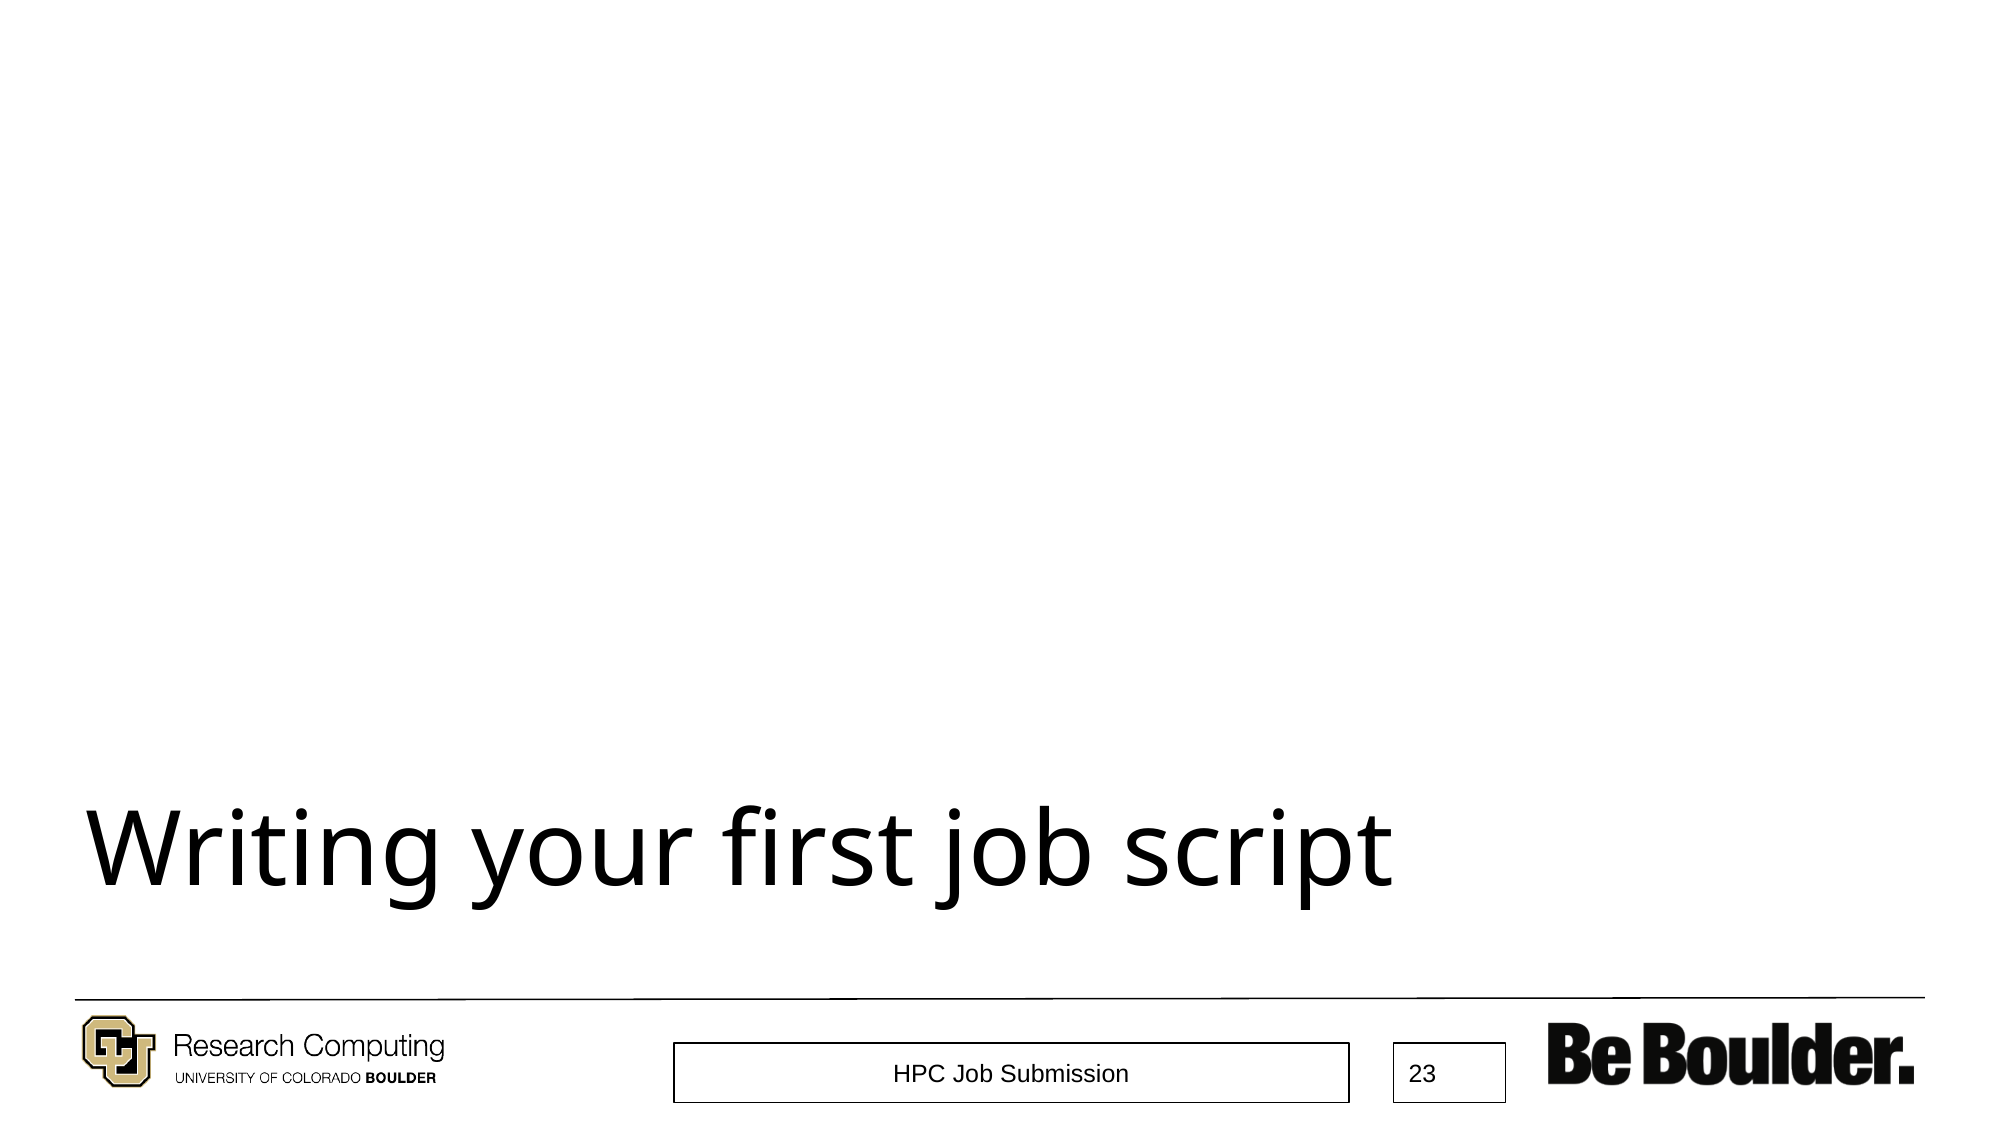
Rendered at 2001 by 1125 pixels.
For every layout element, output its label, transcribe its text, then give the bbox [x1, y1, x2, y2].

footer HPC Job Submission [673, 1042, 1350, 1103]
title Writing your first job script [70, 743, 1796, 961]
picture [81, 1015, 444, 1088]
slide_number 23 [1393, 1042, 1506, 1103]
picture [1524, 1015, 1938, 1088]
